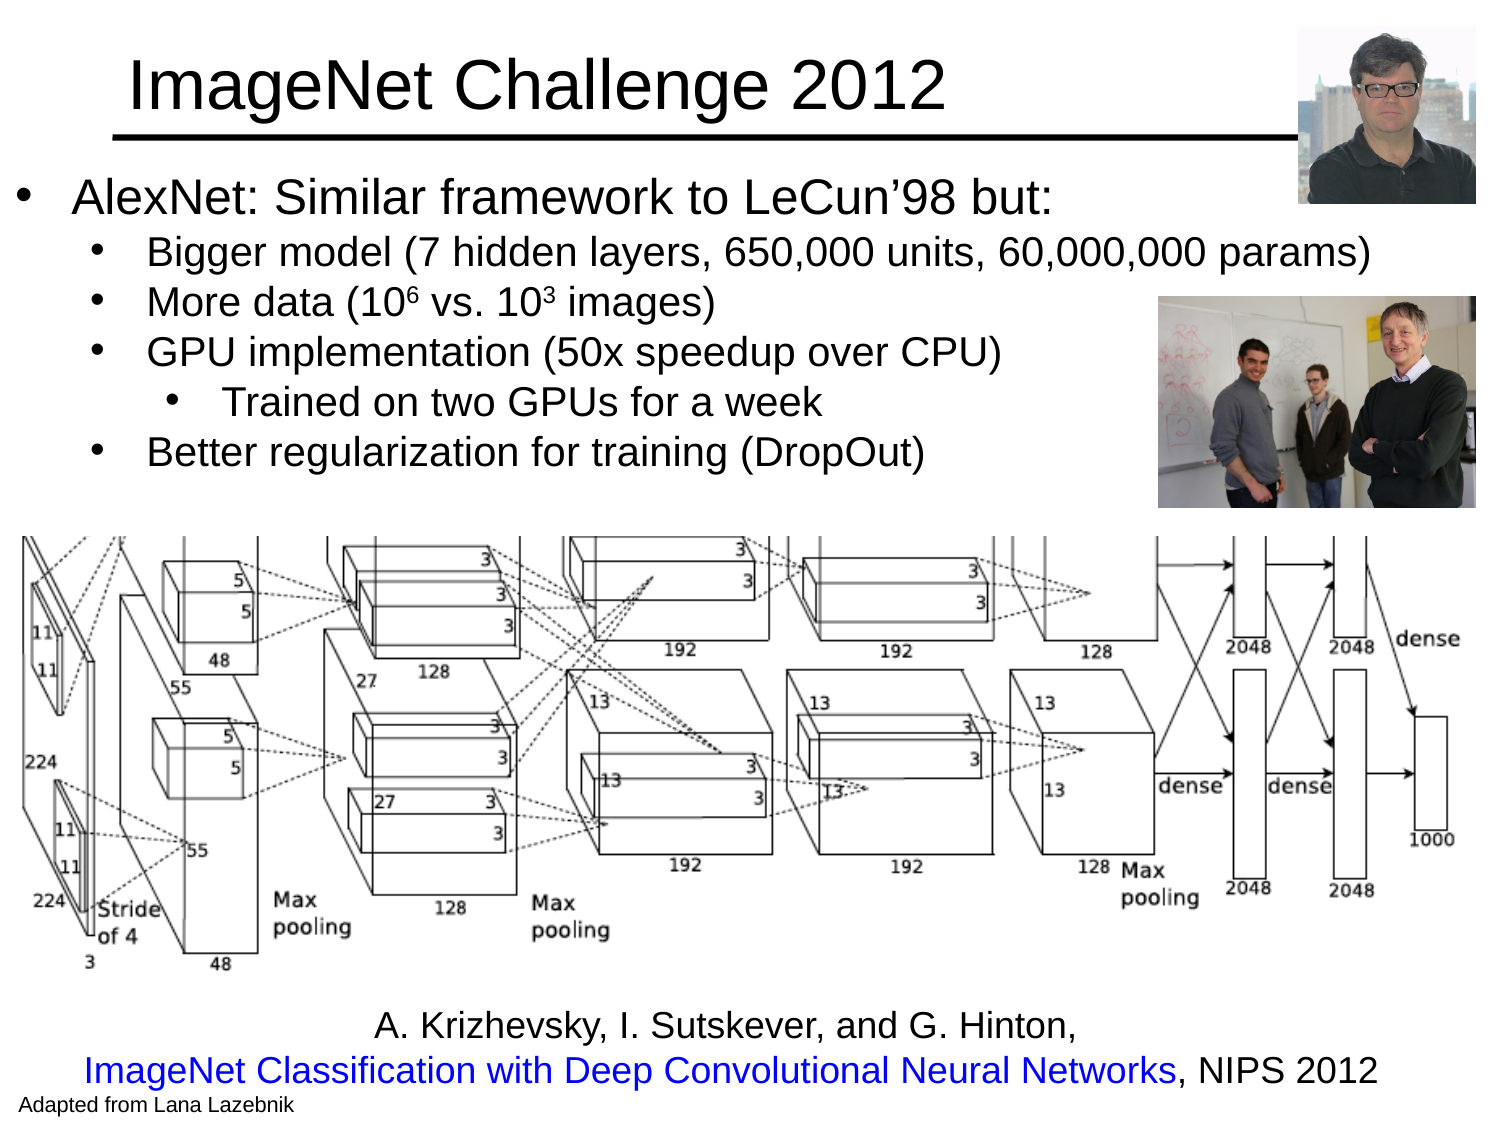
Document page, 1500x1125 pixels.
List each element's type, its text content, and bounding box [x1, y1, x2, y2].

text_box Adapted from Lana Lazebnik [3, 1083, 310, 1125]
picture [0, 536, 1500, 976]
text_box A. Krizhevsky, I. Sutskever, and G. Hinton, ImageNet Classification with Deep Convolutional Neural Networks, NIPS 2012 [0, 993, 1488, 1099]
title ImageNet Challenge 2012 [112, 12, 1388, 151]
picture [1158, 295, 1477, 508]
text_box AlexNet: Similar framework to LeCun’98 but: Bigger model (7 hidden layers, 650,000 units, 60,000,000 params) More data (106 vs. 103 images) GPU implementation (50x speedup over CPU) Trained on two GPUs for a week Better regularization for training (DropOut) [0, 156, 1500, 482]
picture [1297, 25, 1477, 205]
